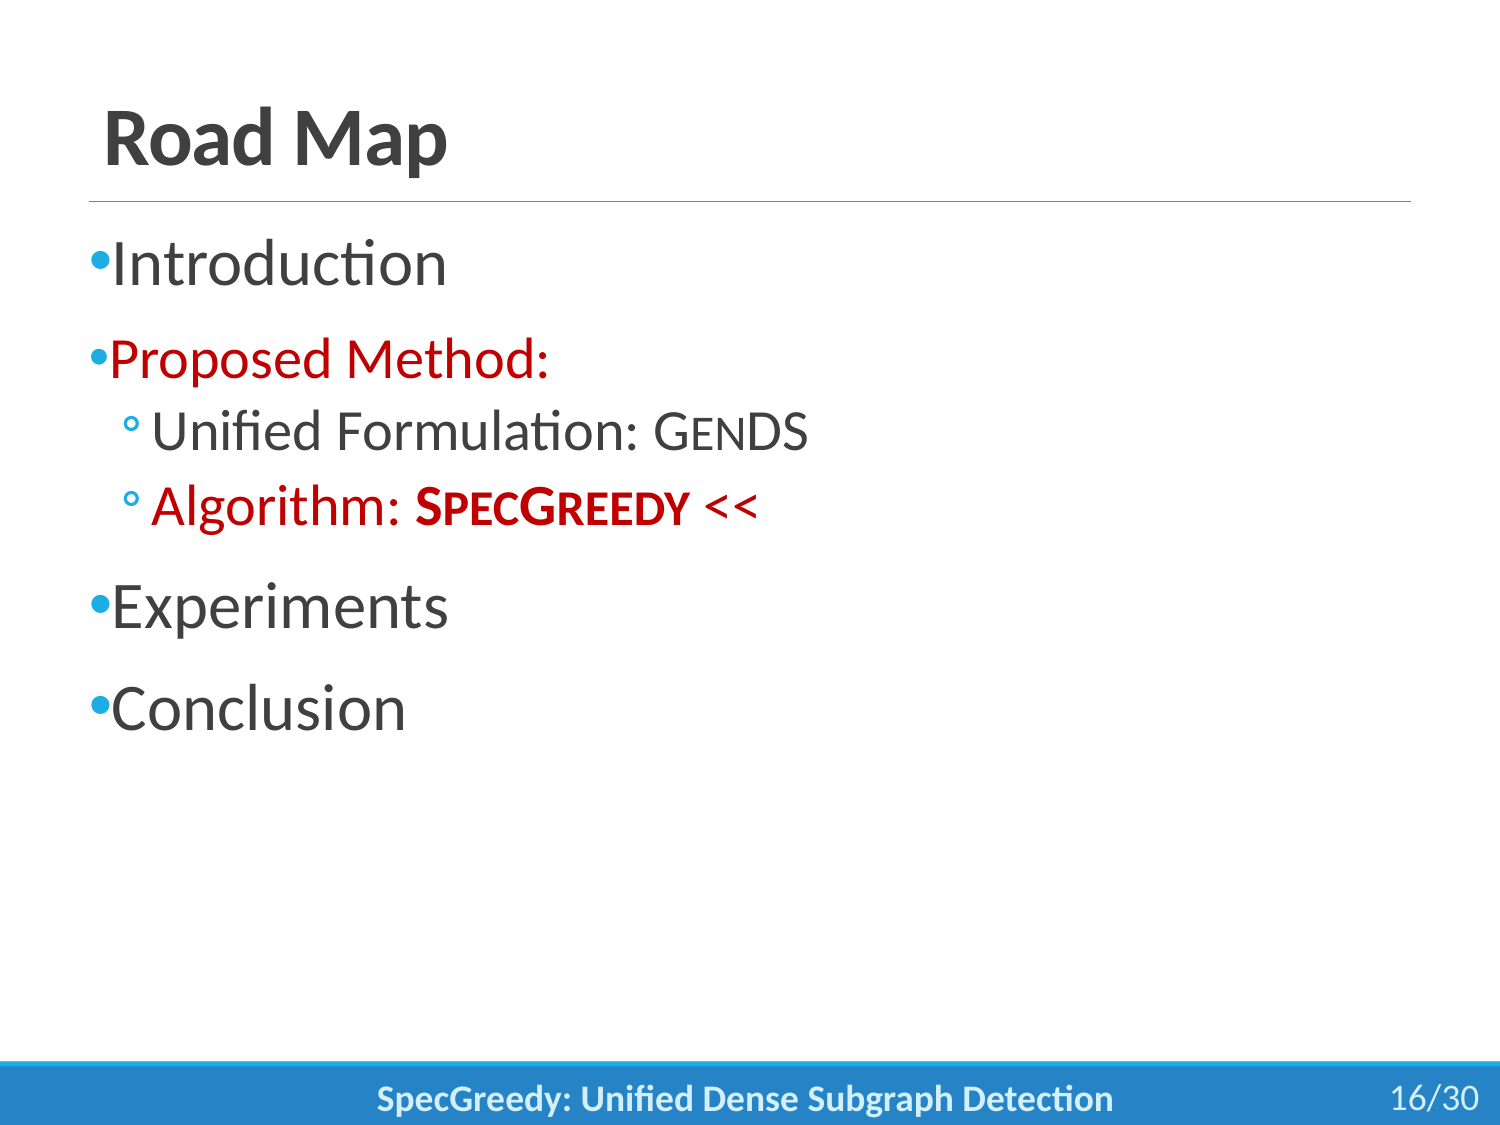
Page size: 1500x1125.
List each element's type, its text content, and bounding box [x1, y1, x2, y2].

footer SpecGreedy: Unified Dense Subgraph Detection [131, 1073, 1361, 1121]
title Road Map [88, 64, 1412, 190]
list Introduction Proposed Method: Unified Formulation: GENDS Algorithm: SPECGREEDY << Experiments Conclusion [88, 219, 1412, 1028]
